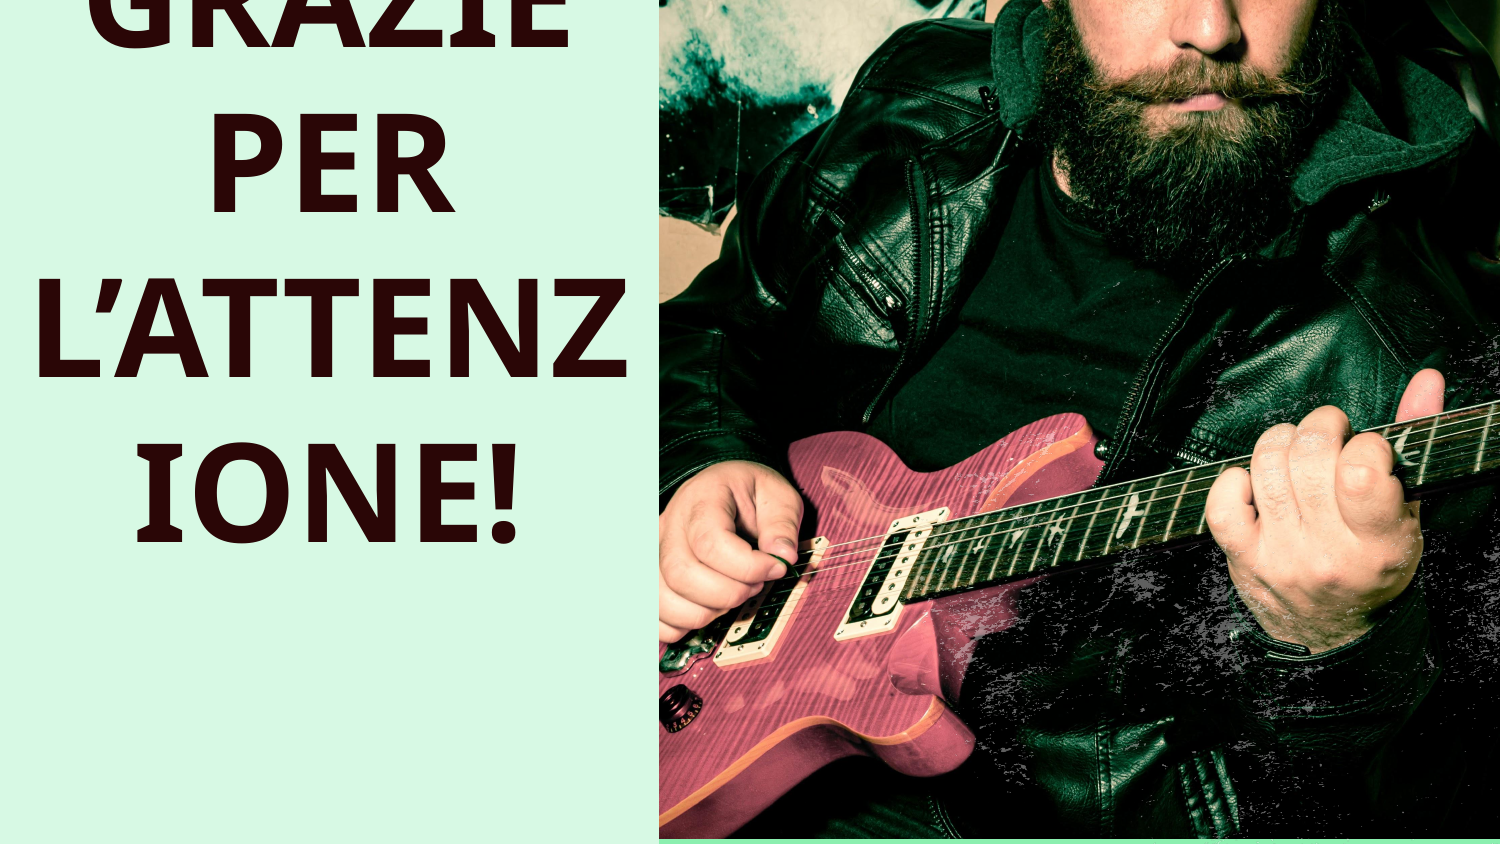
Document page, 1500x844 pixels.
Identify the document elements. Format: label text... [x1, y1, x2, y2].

picture [659, 0, 1500, 844]
title GRAZIE PER L’ATTENZIONE! [0, 258, 654, 586]
